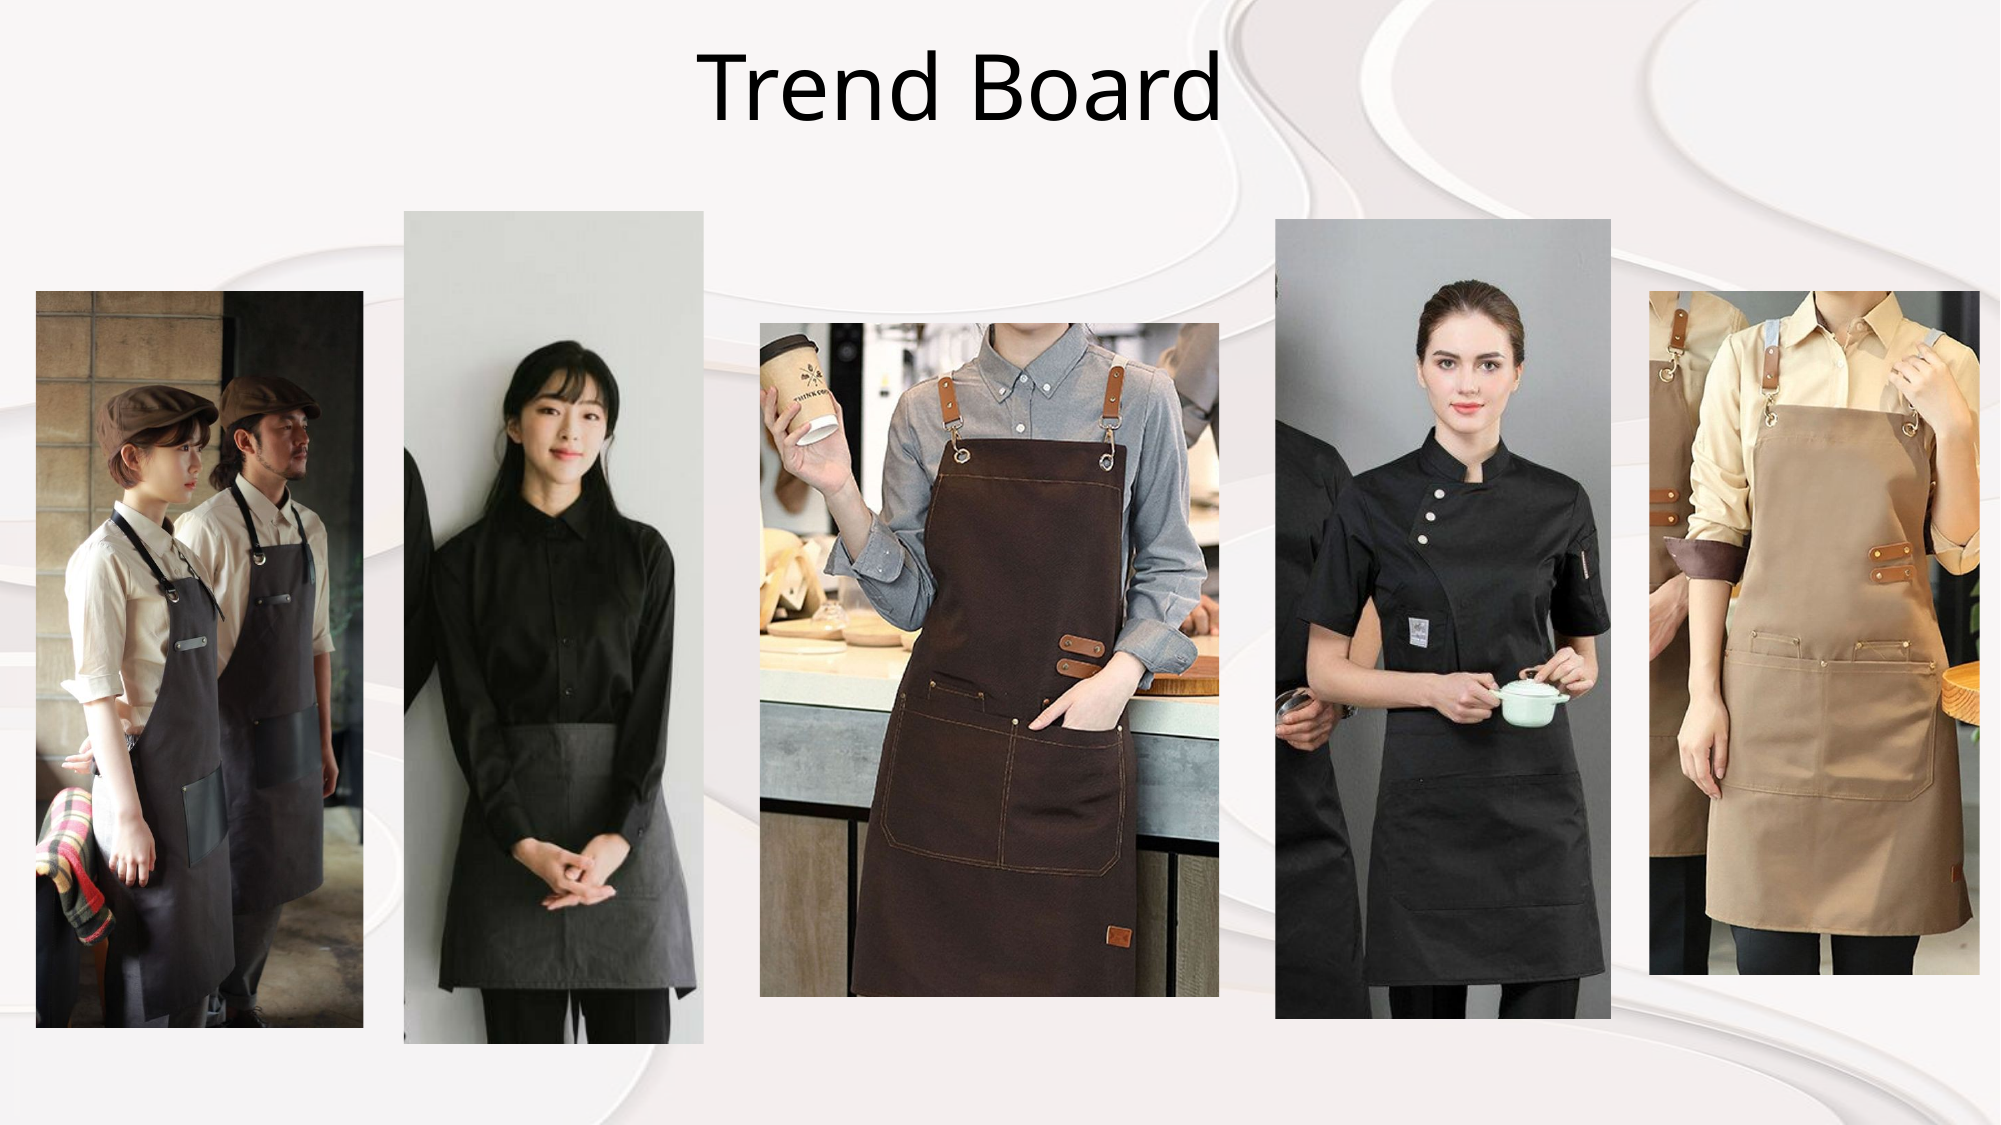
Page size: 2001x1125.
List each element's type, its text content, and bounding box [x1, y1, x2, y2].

picture [403, 211, 704, 1055]
picture [35, 291, 364, 1029]
picture [1275, 219, 1611, 1019]
picture [1649, 291, 1980, 975]
title Trend Board [681, 26, 1319, 154]
picture [759, 322, 1220, 997]
